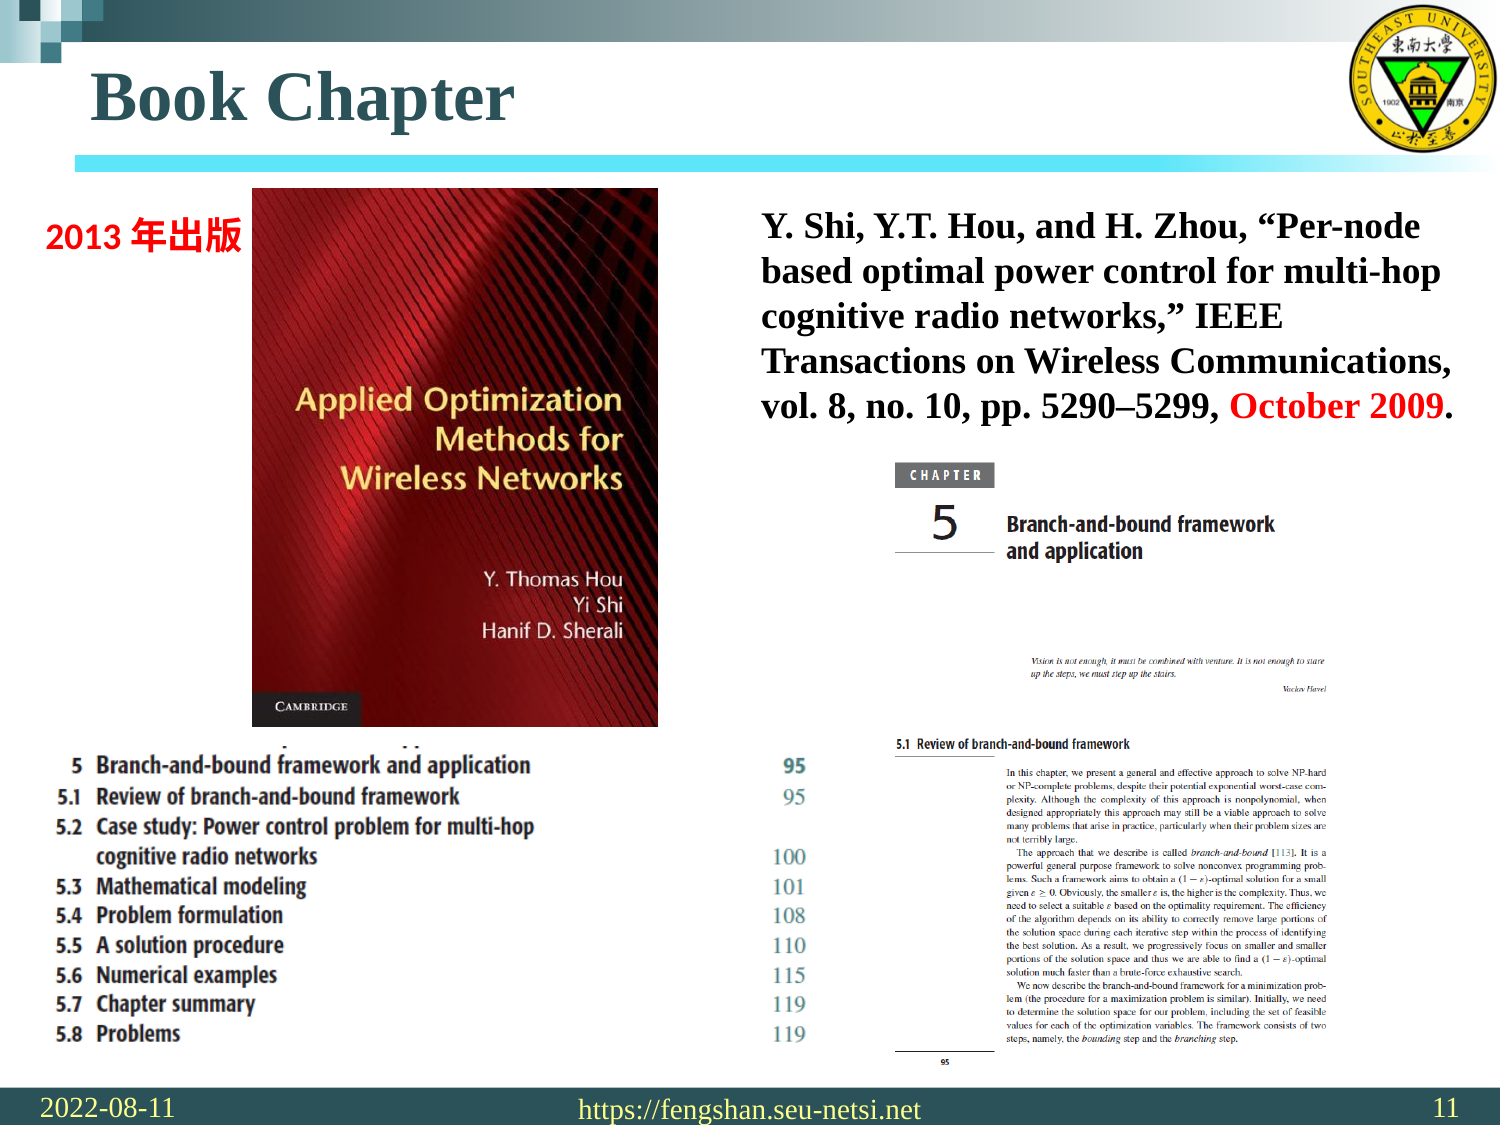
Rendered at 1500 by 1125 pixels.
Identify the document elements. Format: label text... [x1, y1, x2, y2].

footer https://fengshan.seu-netsi.net [460, 1088, 1040, 1125]
picture [1348, 3, 1498, 154]
text_box 2013年出版 [30, 205, 252, 265]
picture [7, 423, 1369, 1079]
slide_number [24, 1087, 375, 1125]
slide_number 11 [1125, 1087, 1475, 1125]
picture [252, 188, 658, 727]
text_box Y. Shi, Y.T. Hou, and H. Zhou, “Per-node based optimal power control for multi-hop cognitive radio networks,” IEEE Transactions on Wireless Communications, vol. 8, no. 10, pp. 5290–5299, October 2009. [746, 193, 1497, 434]
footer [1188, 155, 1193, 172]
slide_number 55 [1155, 155, 1161, 172]
title Book Chapter [75, 46, 1383, 149]
